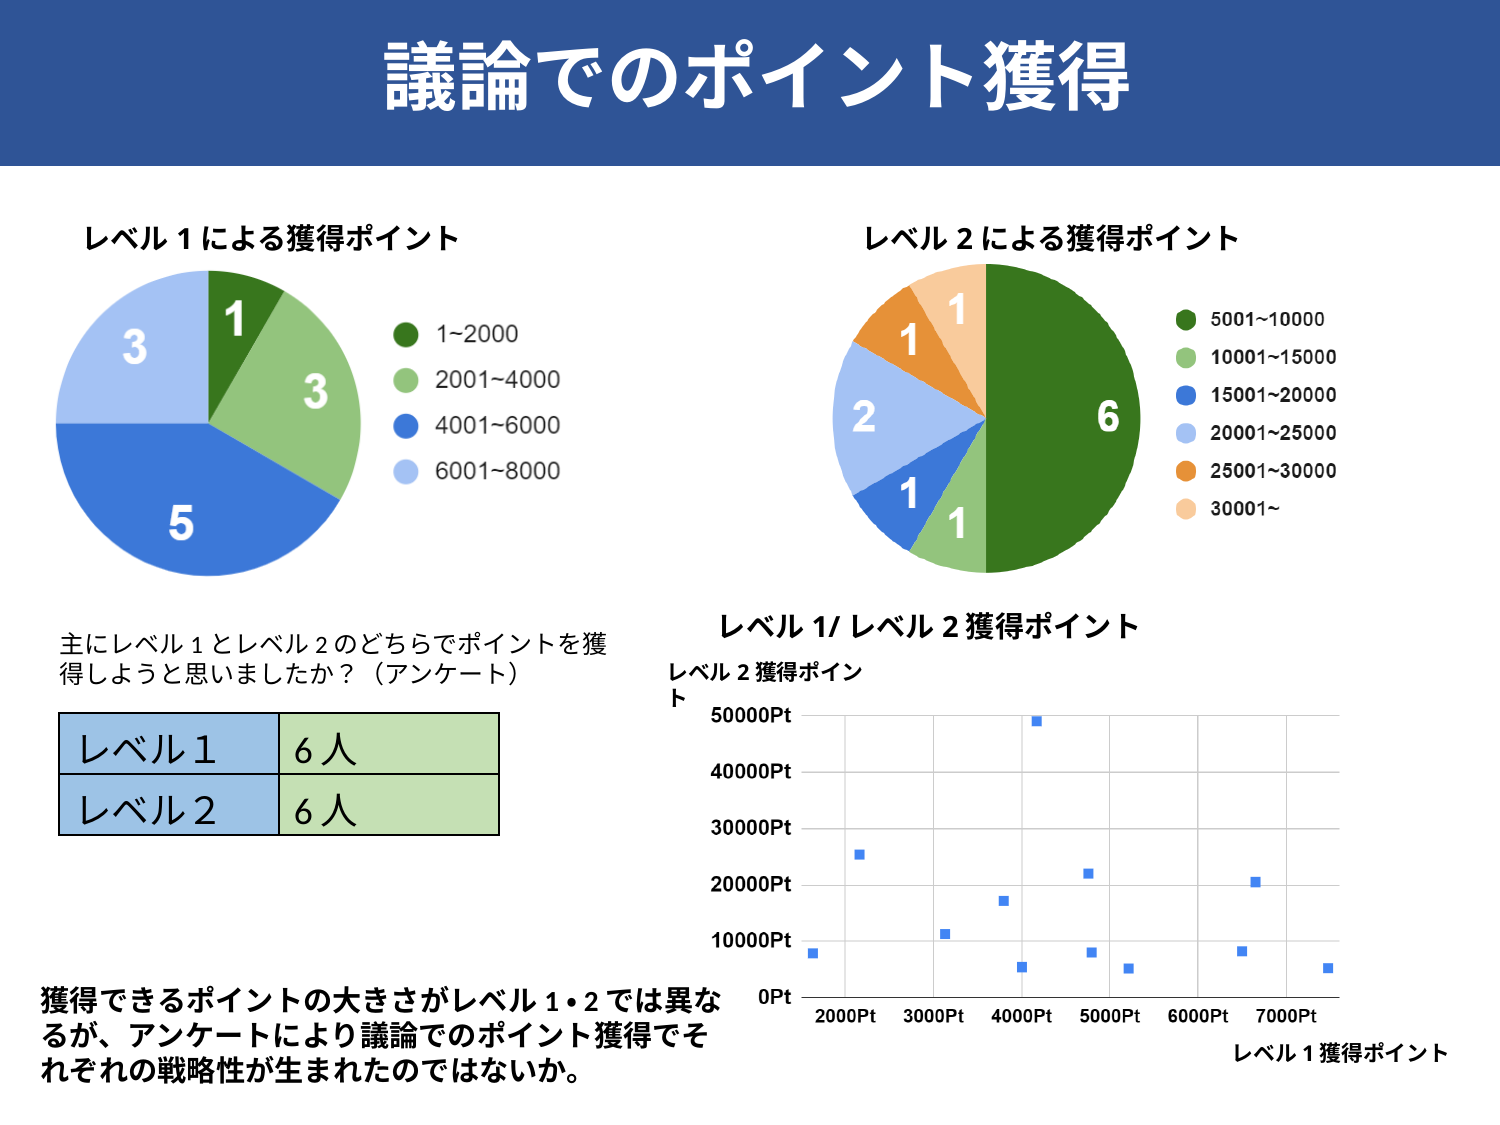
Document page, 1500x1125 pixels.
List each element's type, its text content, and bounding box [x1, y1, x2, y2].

text_box レベル1/レベル2獲得ポイント [702, 601, 1336, 651]
text_box レベル1による獲得ポイント [66, 213, 700, 263]
table_header レベル１ [60, 714, 278, 773]
picture [47, 263, 371, 579]
picture [383, 310, 574, 497]
text_box 議論でのポイント獲得 [0, 0, 1500, 166]
table_header 6人 [280, 714, 498, 773]
table_cell レベル２ [60, 775, 278, 834]
picture [827, 258, 1357, 574]
text_box レベル2による獲得ポイント [846, 213, 1480, 263]
text_box 獲得できるポイントの大きさがレベル1・2では異なるが、アンケートにより議論でのポイント獲得でそれぞれの戦略性が生まれたのではないか。 [25, 975, 750, 1095]
text_box 主にレベル1とレベル2のどちらでポイントを獲得しようと思いましたか？（アンケート） [44, 620, 623, 696]
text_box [651, 651, 1480, 1074]
table_cell 6人 [280, 775, 498, 834]
